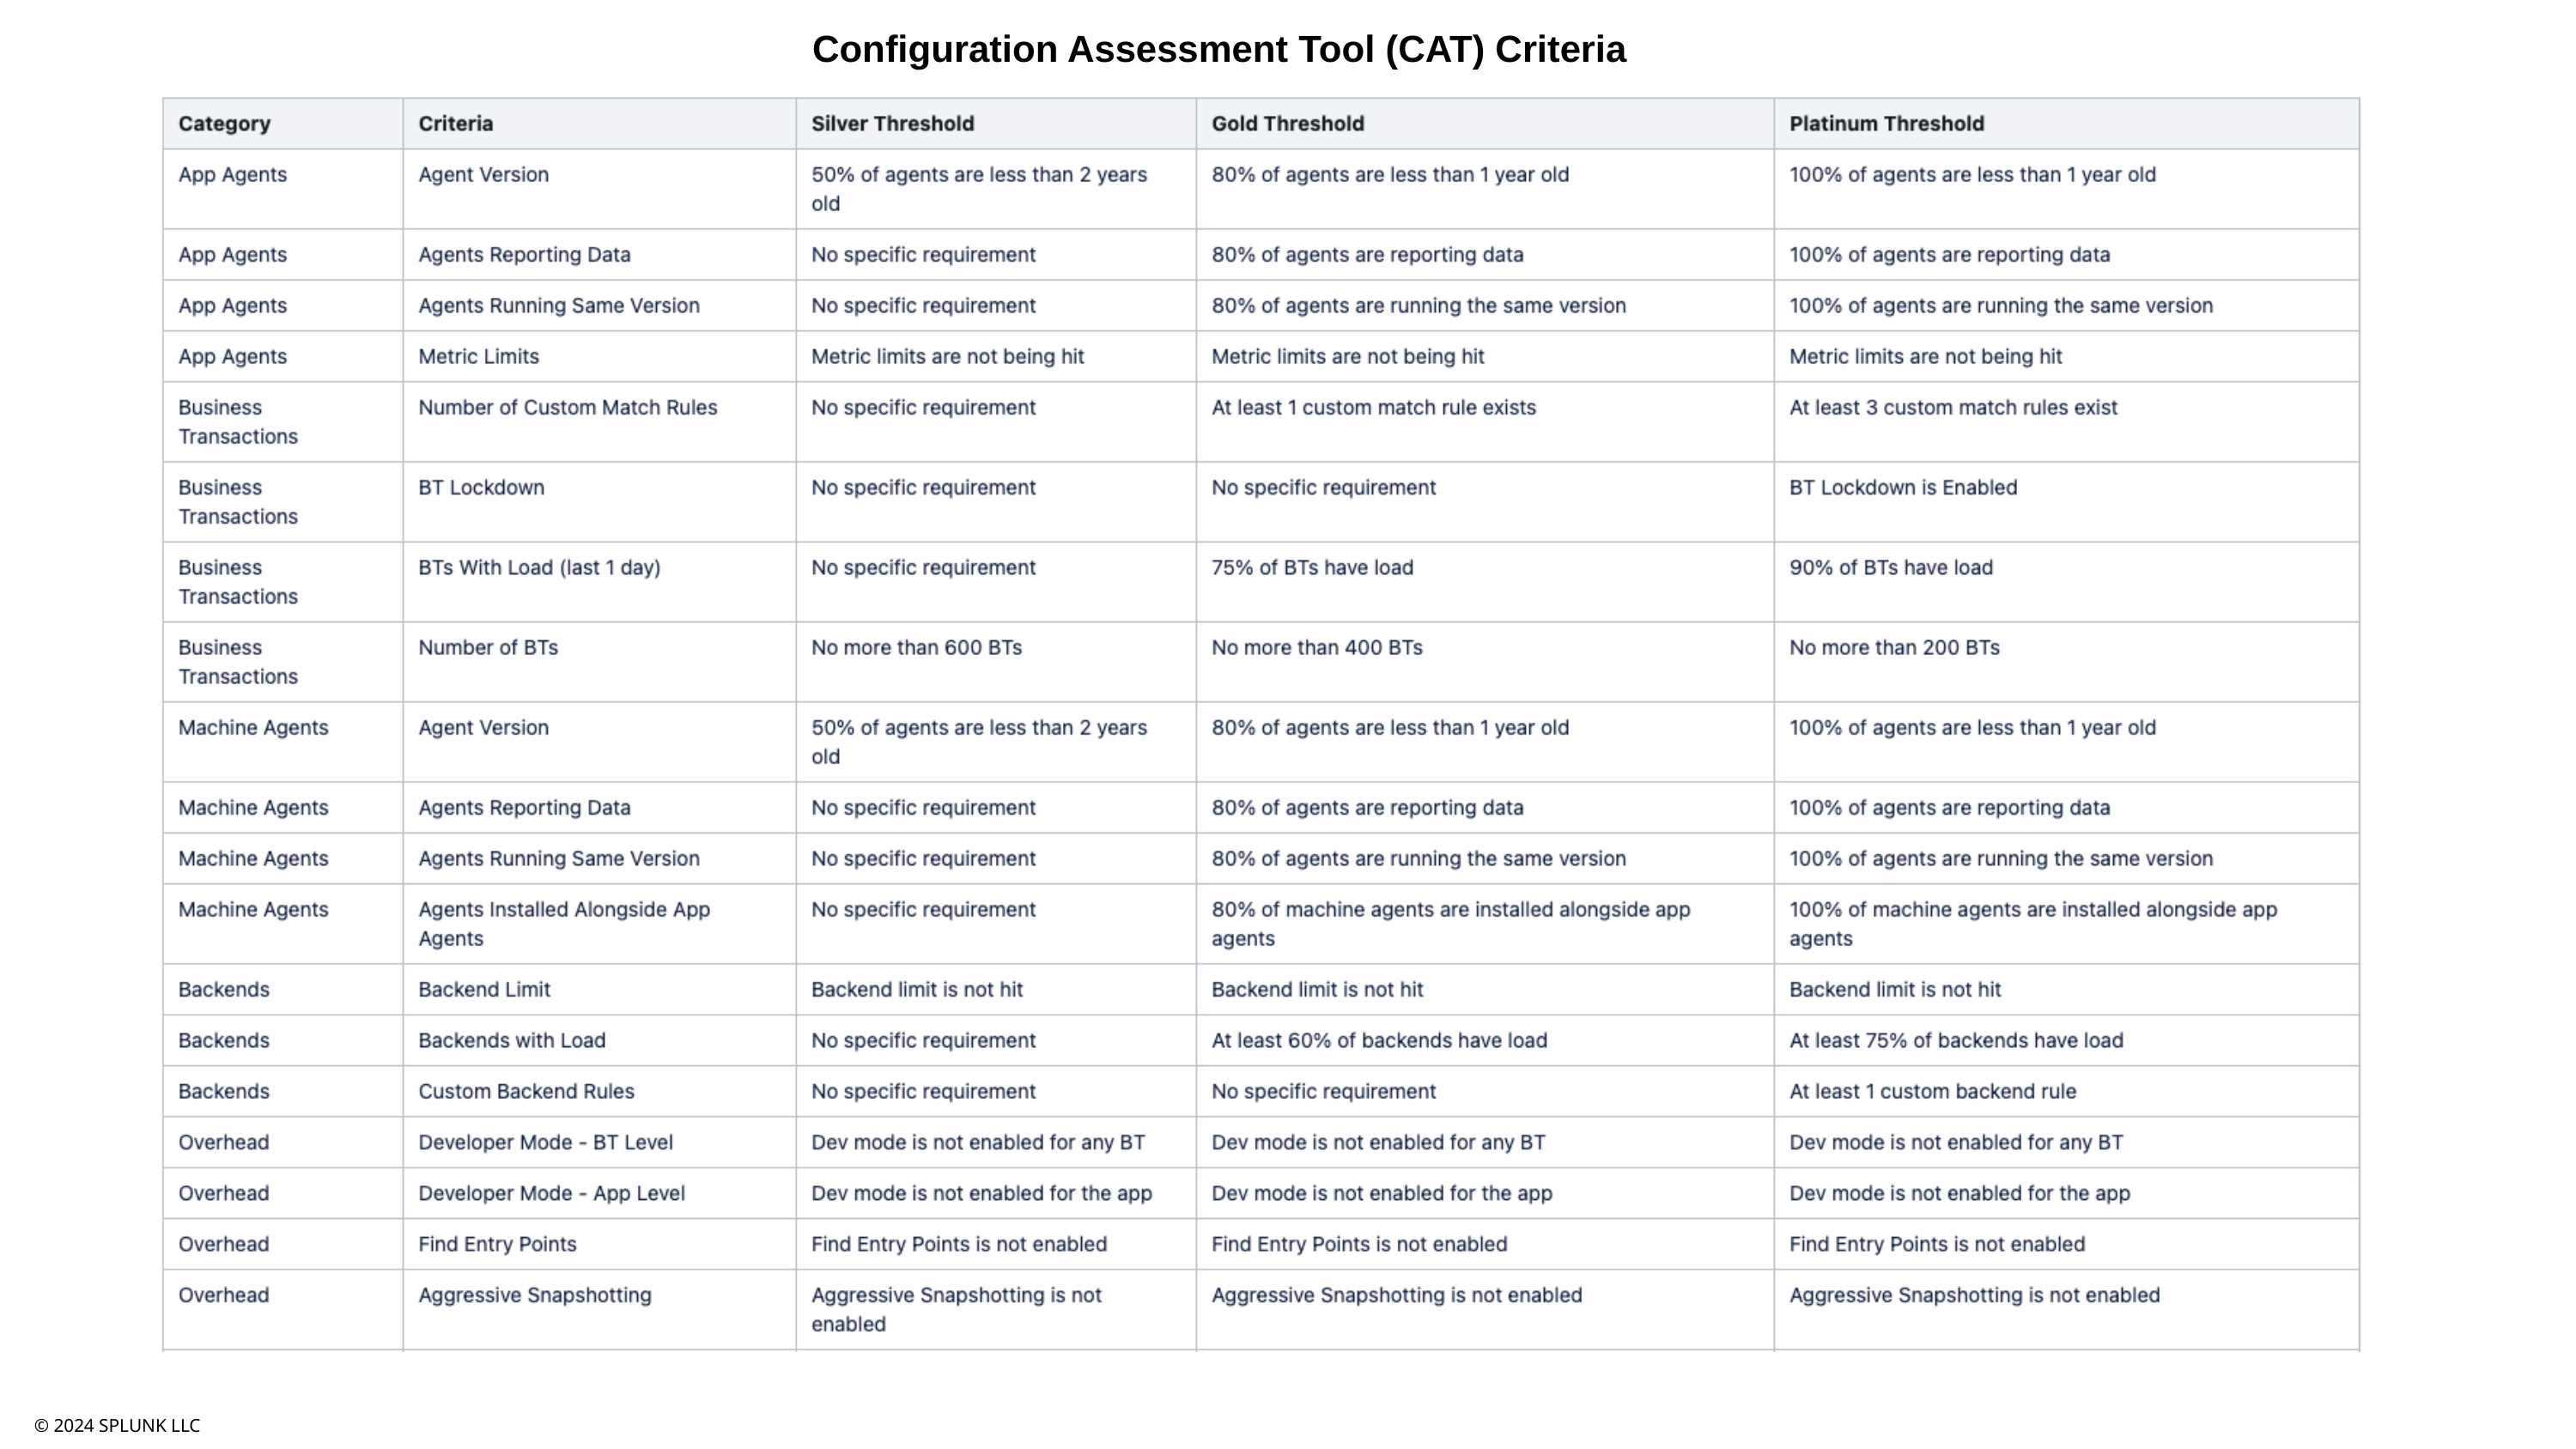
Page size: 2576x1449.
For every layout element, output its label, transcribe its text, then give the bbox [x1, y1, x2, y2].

text_box Configuration Assessment Tool (CAT) Criteria [799, 18, 2088, 94]
picture [160, 96, 2360, 1352]
